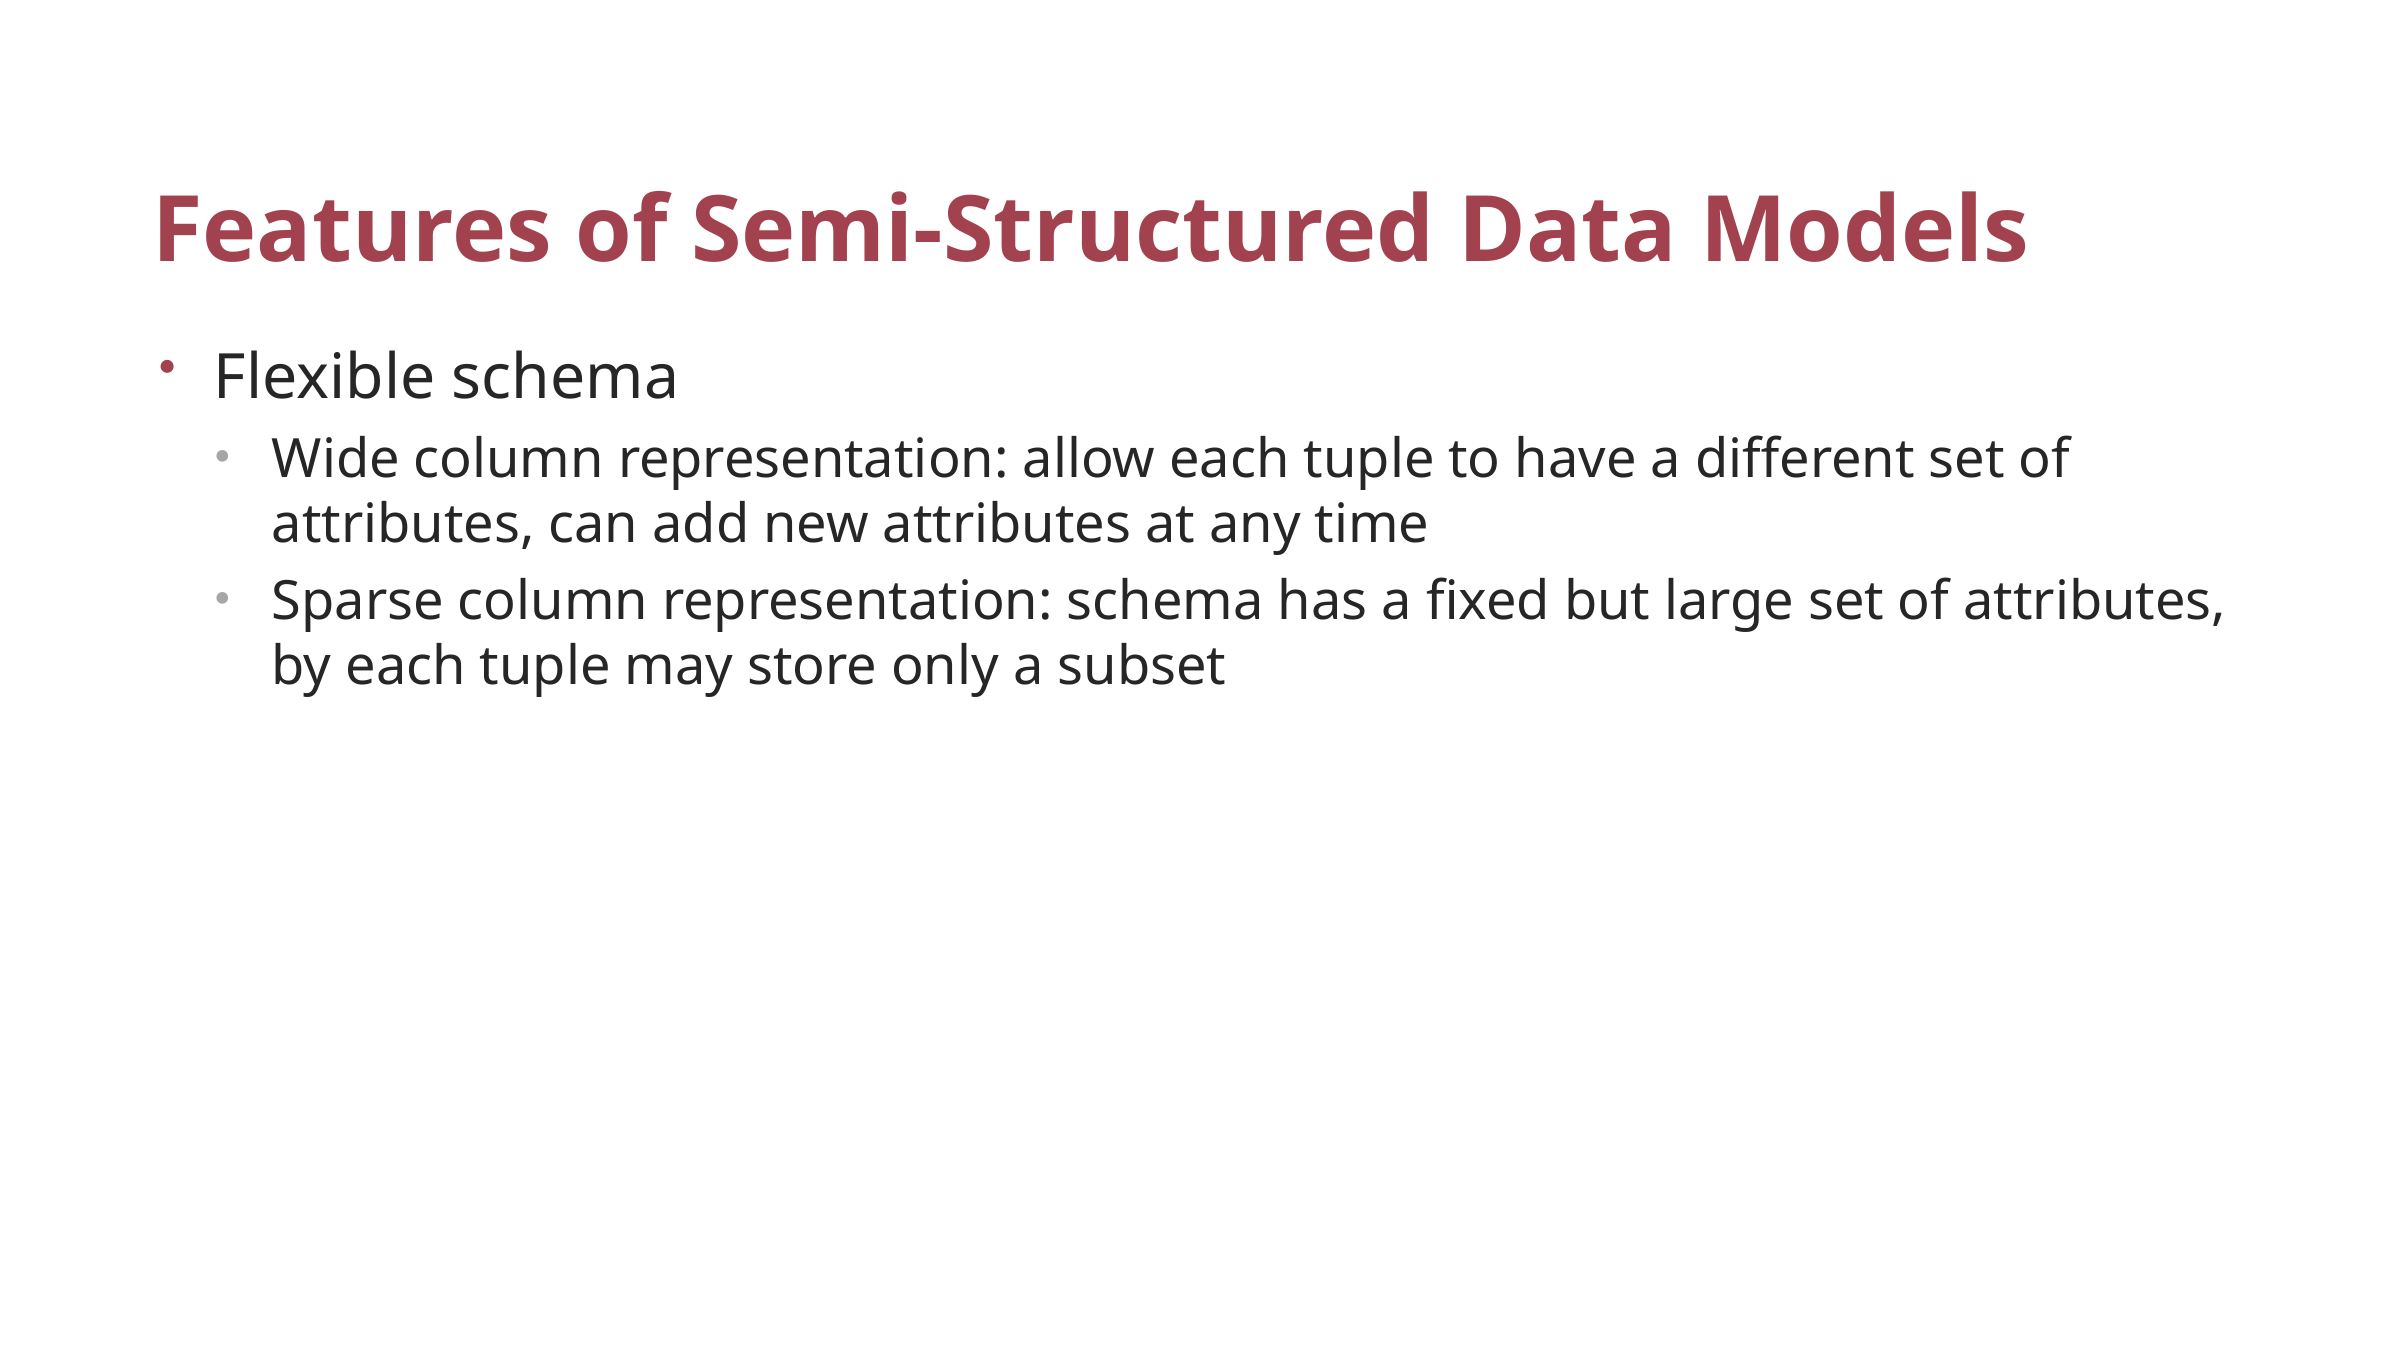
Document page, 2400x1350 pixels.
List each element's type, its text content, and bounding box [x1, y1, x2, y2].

list Flexible schema Wide column representation: allow each tuple to have a different set of attributes, can add new attributes at any time Sparse column representation: schema has a fixed but large set of attributes, by each tuple may store only a subset [137, 324, 2263, 1200]
title Features of Semi-Structured Data Models [137, 54, 2263, 288]
